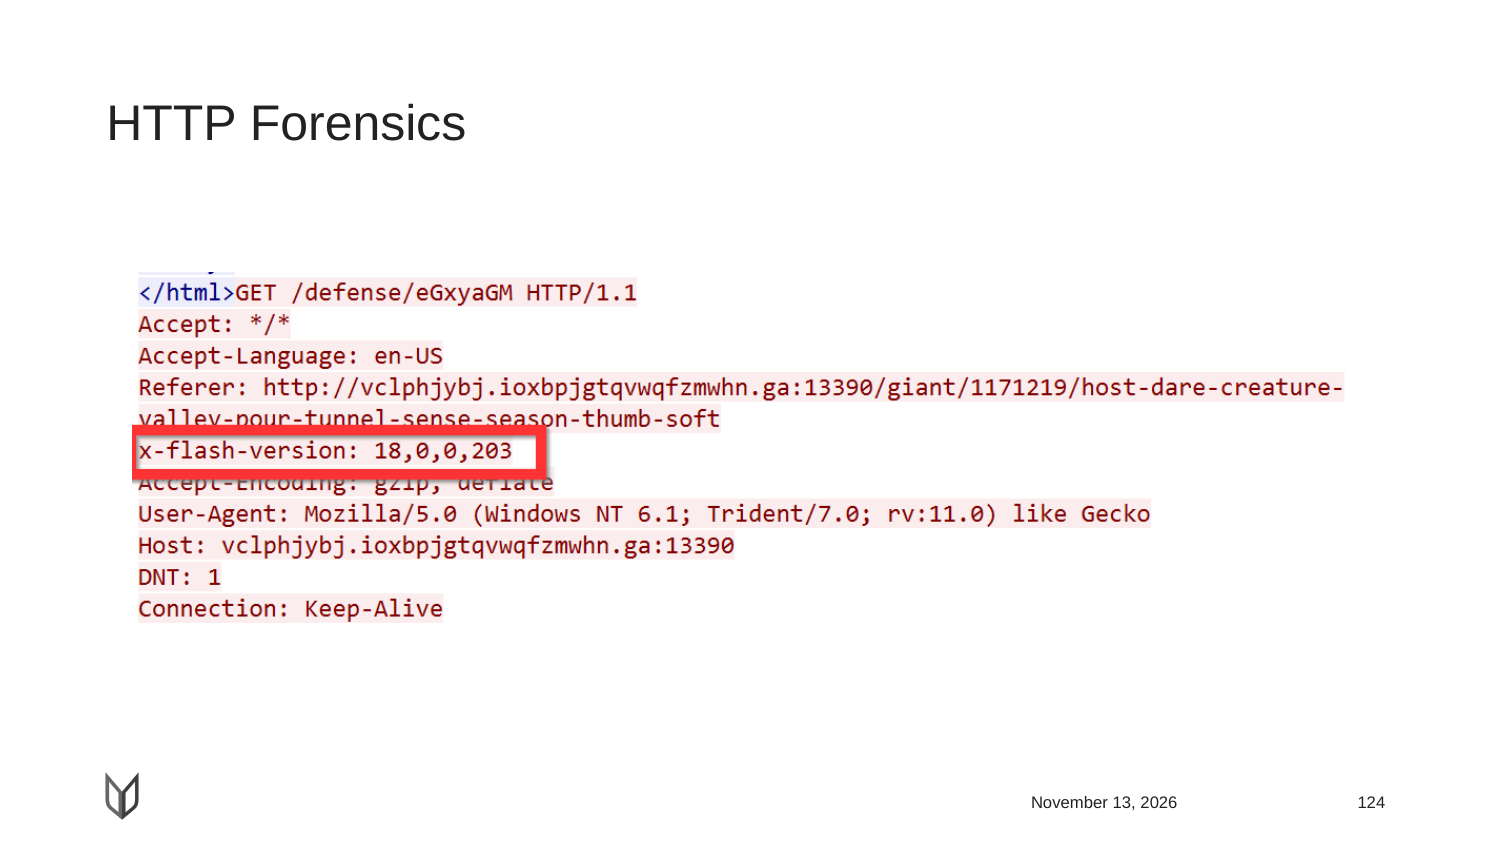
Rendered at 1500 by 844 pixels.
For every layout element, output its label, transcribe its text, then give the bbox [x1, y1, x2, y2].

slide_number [1016, 784, 1324, 815]
picture [132, 272, 1375, 625]
slide_number 124 [1324, 784, 1400, 815]
picture [105, 772, 139, 820]
title HTTP Forensics [106, 96, 1400, 220]
